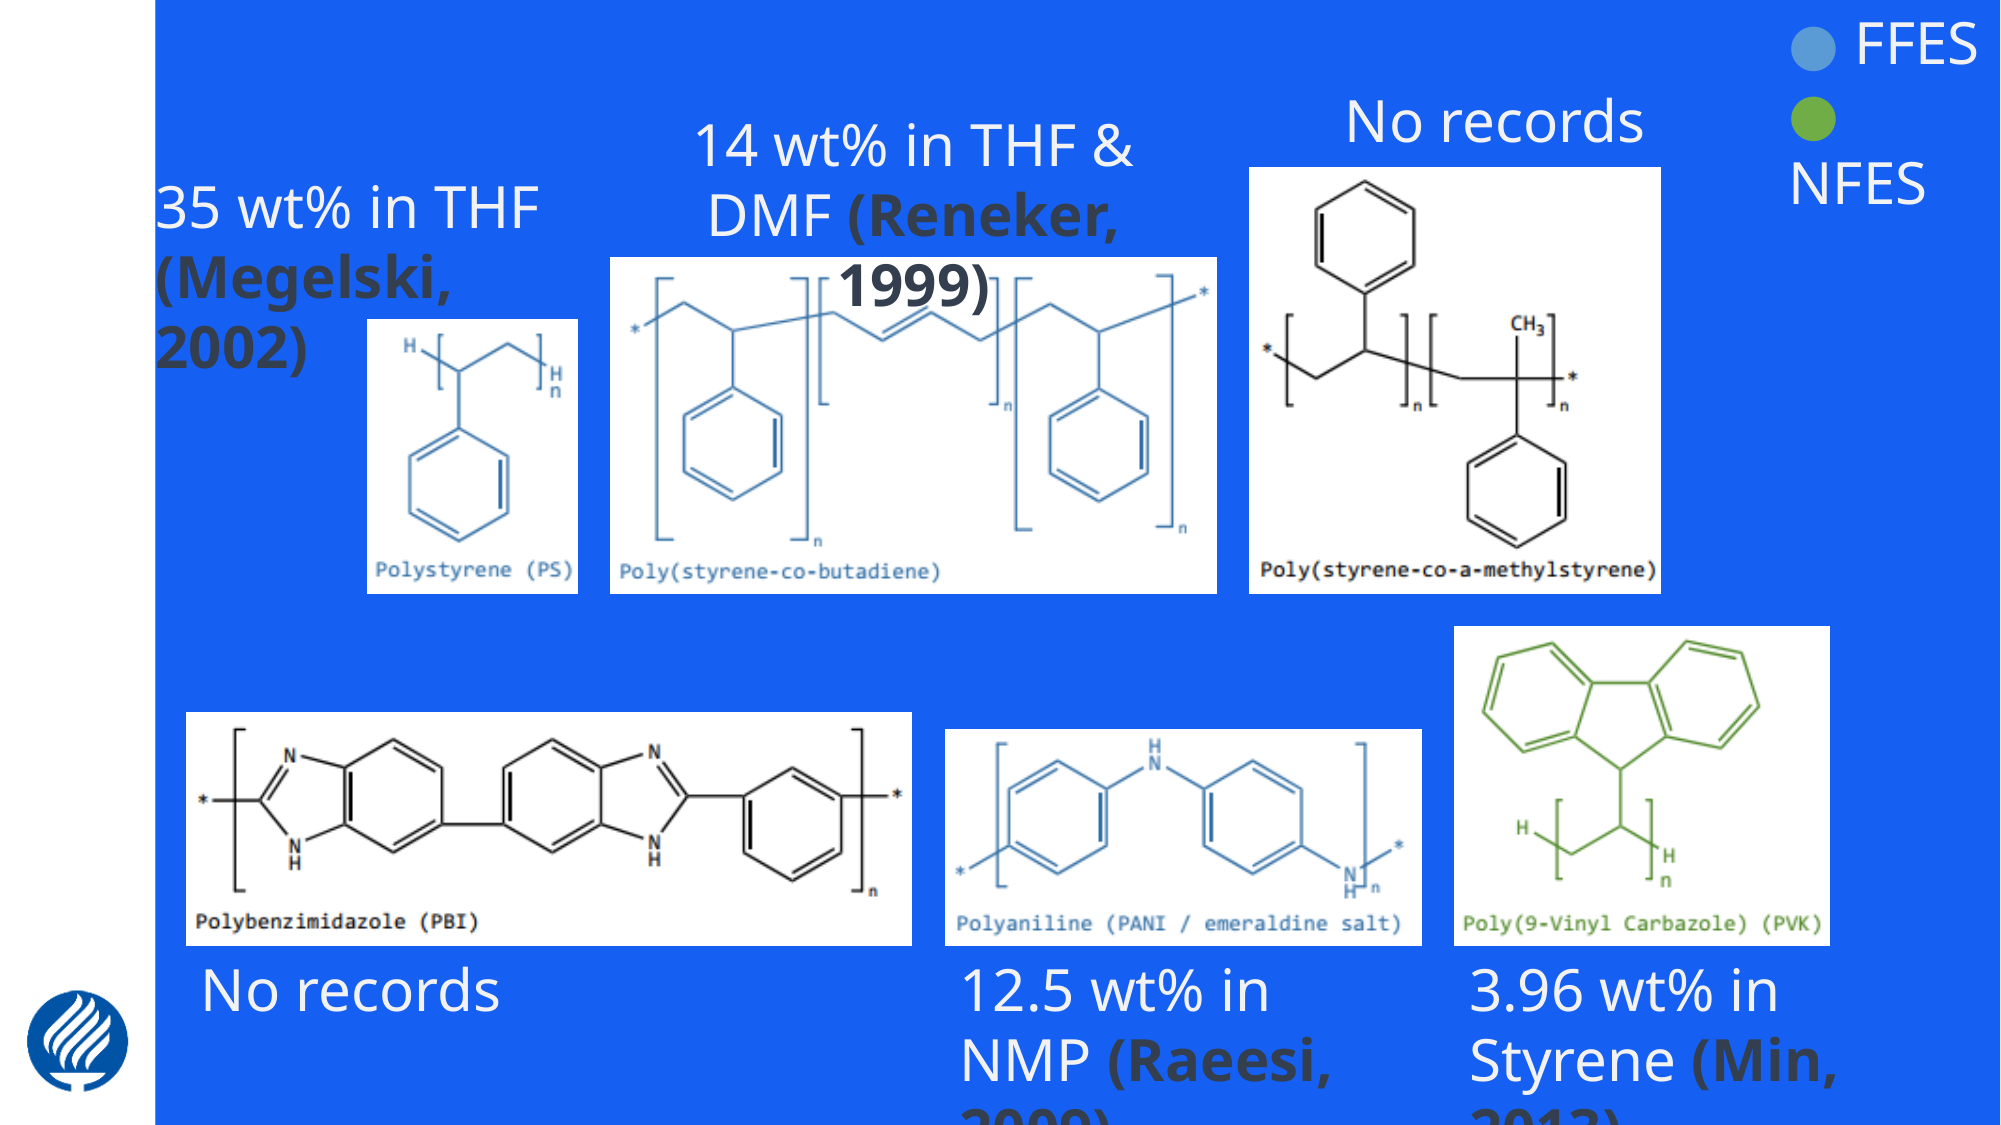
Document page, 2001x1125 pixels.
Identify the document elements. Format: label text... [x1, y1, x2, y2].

text_box 14 wt% in THF & DMF (Reneker, 1999) [616, 101, 1211, 257]
text_box 3.96 wt% in Styrene (Min, 2013) [1454, 945, 1999, 1125]
text_box No records [186, 946, 526, 1030]
text_box ● FFES ● NFES [1774, 0, 2000, 224]
text_box No records [1320, 77, 1661, 162]
text_box 12.5 wt% in NMP (Raeesi, 2009) [945, 946, 1422, 1125]
text_box 35 wt% in THF (Megelski, 2002) [141, 163, 623, 388]
picture [0, 0, 2001, 1125]
